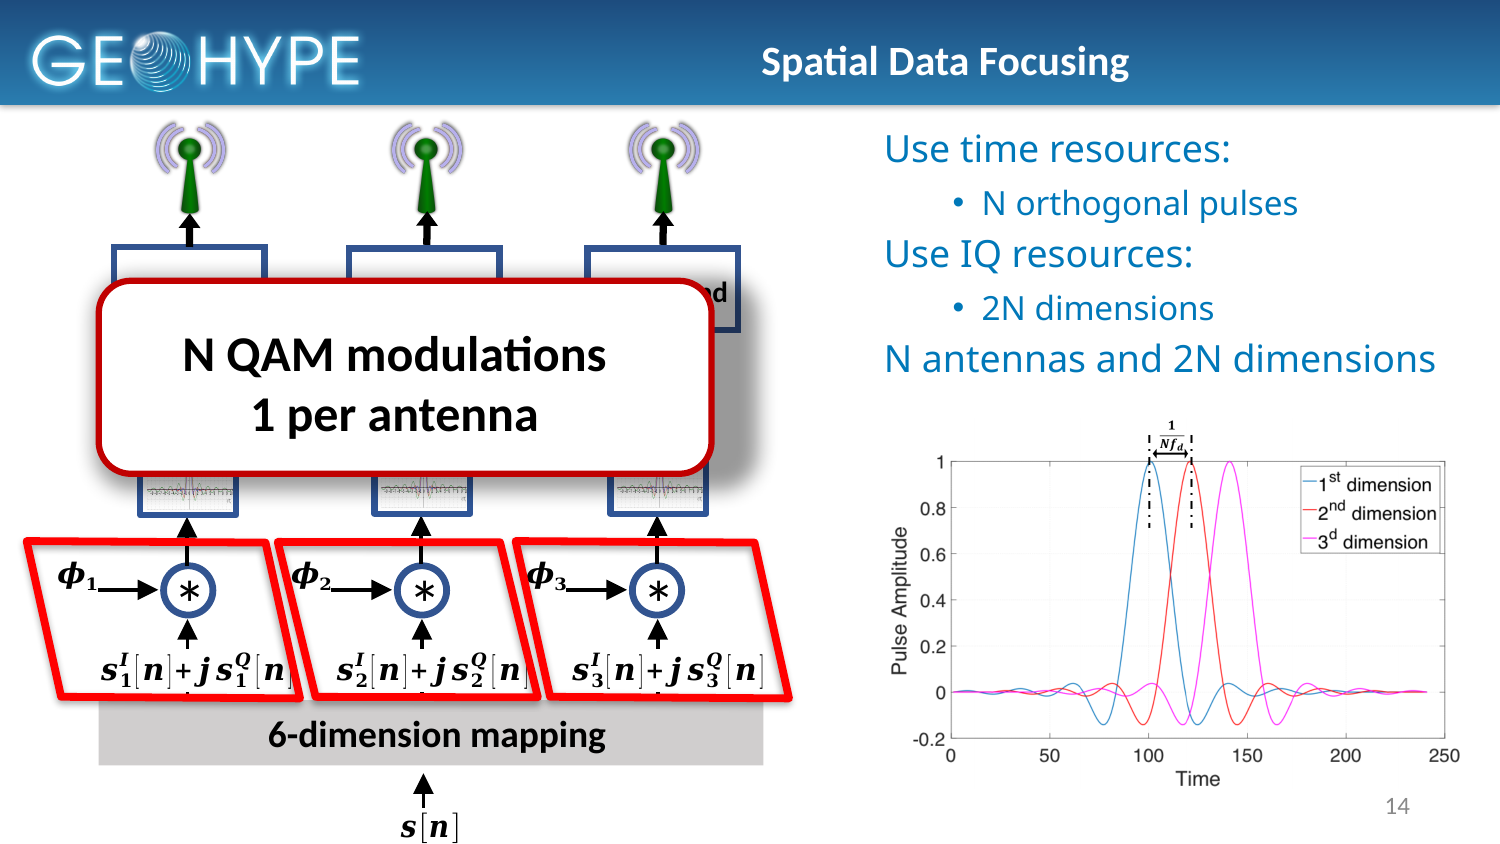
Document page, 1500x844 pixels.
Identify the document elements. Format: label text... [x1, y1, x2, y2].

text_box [587, 248, 745, 279]
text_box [348, 248, 507, 279]
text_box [113, 246, 272, 279]
text_box 6-dimension mapping [253, 734, 622, 763]
picture [387, 116, 467, 218]
title Spatial Data Focusing [411, 13, 1480, 105]
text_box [46, 280, 769, 727]
picture [17, 3, 389, 111]
picture [151, 116, 231, 218]
picture [624, 116, 704, 218]
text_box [398, 773, 461, 844]
picture [868, 418, 1500, 789]
text_box [98, 734, 764, 766]
list Use time resources: N orthogonal pulses Use IQ resources: 2N dimensions N antennas and 2N dimensions [868, 117, 1480, 418]
slide_number 14 [1074, 797, 1425, 828]
